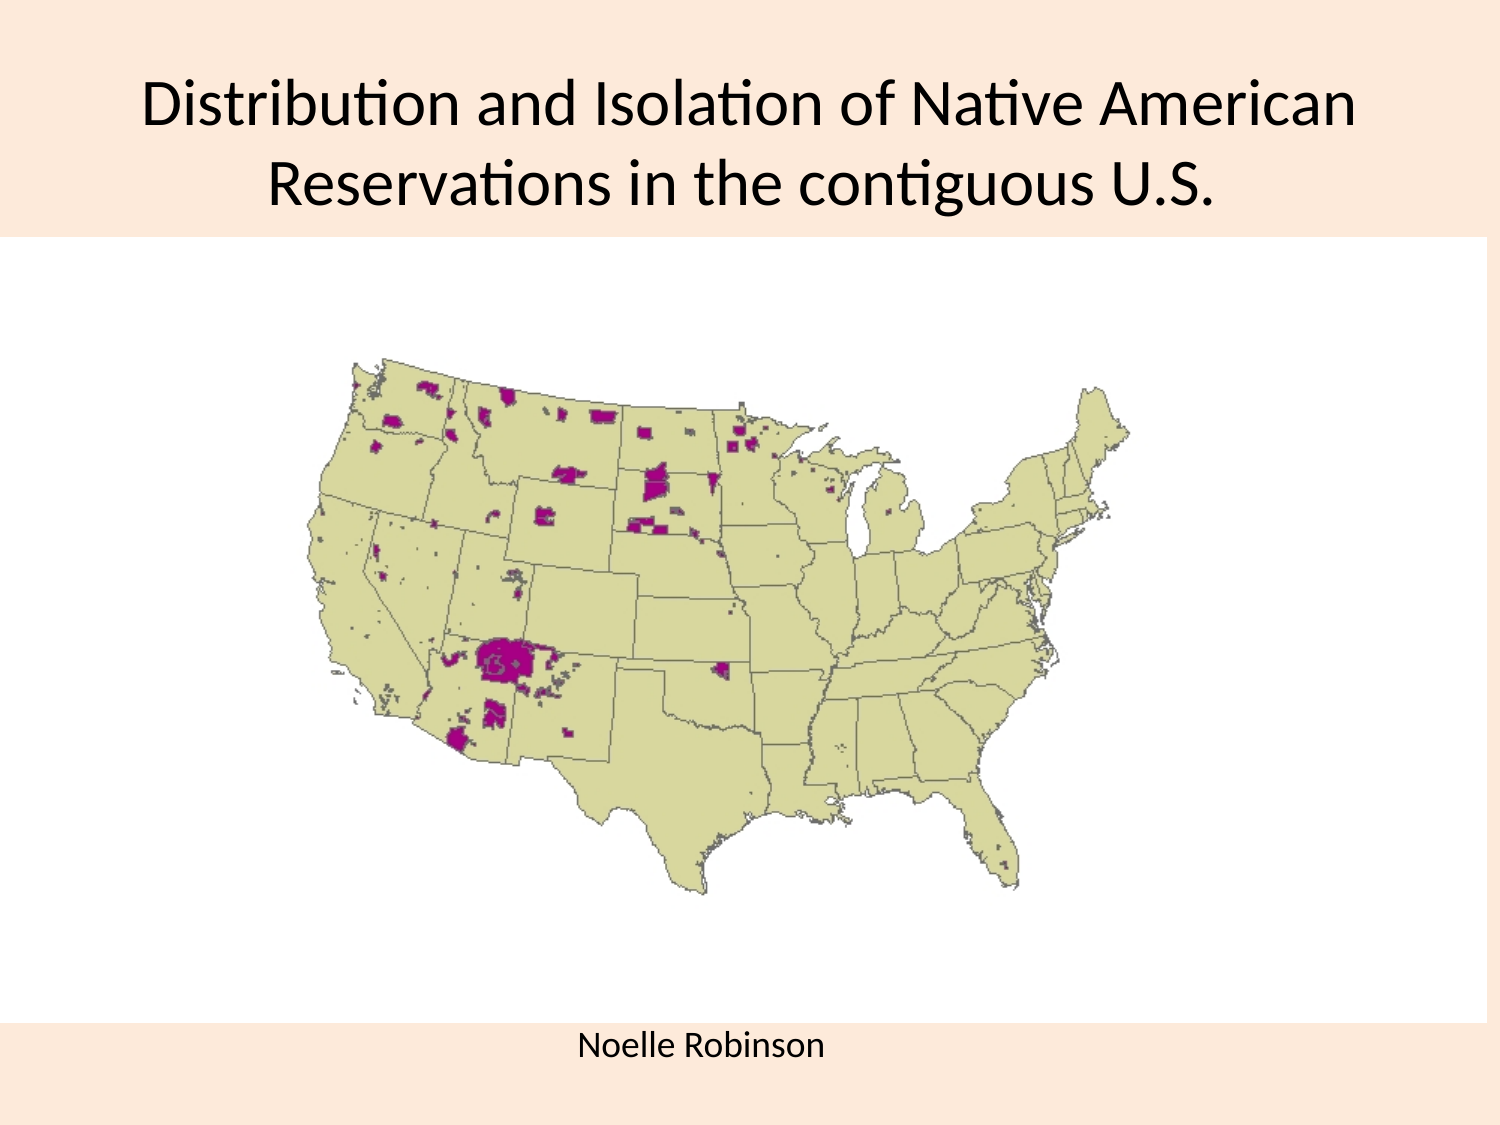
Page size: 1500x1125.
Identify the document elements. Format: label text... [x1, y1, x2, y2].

title Distribution and Isolation of Native American Reservations in the contiguous U.S. [75, 45, 1425, 233]
text_box Noelle Robinson [562, 1031, 1050, 1073]
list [0, 237, 1487, 1023]
